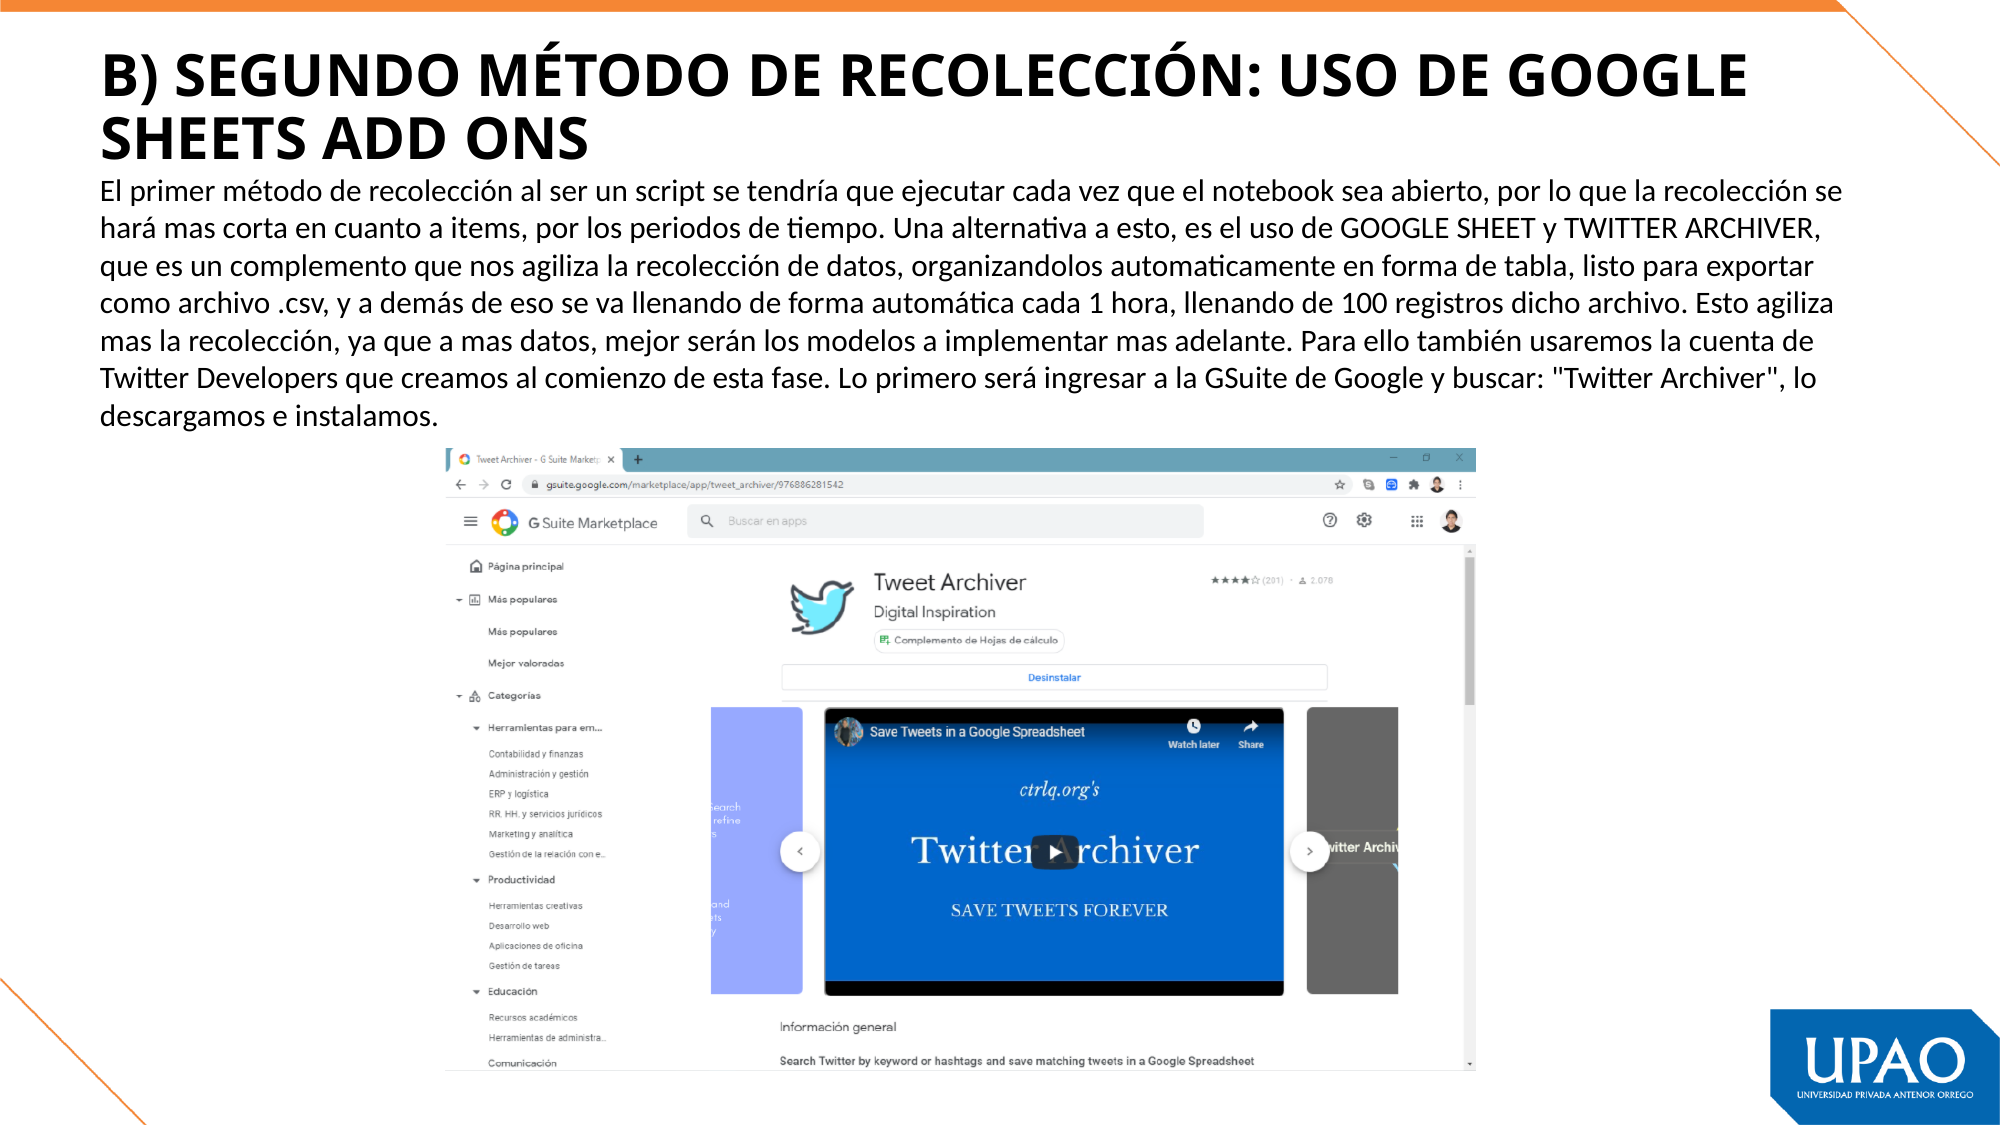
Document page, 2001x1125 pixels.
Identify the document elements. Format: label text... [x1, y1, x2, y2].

picture [442, 443, 1480, 1071]
title B) SEGUNDO MÉTODO DE RECOLECCIÓN: USO DE GOOGLE SHEETS ADD ONS [85, 71, 1894, 148]
picture [0, 977, 147, 1125]
picture [0, 0, 2000, 167]
text_box El primer método de recolección al ser un script se tendría que ejecutar cada vez que el notebook sea abierto, por lo que la recolección se hará mas corta en cuanto a items, por los periodos de tiempo. Una alternativa a esto, es el uso de GOOGLE SHEET y TWITTER ARCHIVER, que es un complemento que nos agiliza la recolección de datos, organizandolos automaticamente en forma de tabla, listo para exportar como archivo .csv, y a demás de eso se va llenando de forma automática cada 1 hora, llenando de 100 registros dicho archivo. Esto agiliza mas la recolección, ya que a mas datos, mejor serán los modelos a implementar mas adelante. Para ello también usaremos la cuenta de Twitter Developers que creamos al comienzo de esta fase. Lo primero será ingresar a la GSuite de Google y buscar: "Twitter Archiver", lo descargamos e instalamos. [85, 162, 1894, 440]
picture [1770, 1009, 2000, 1125]
